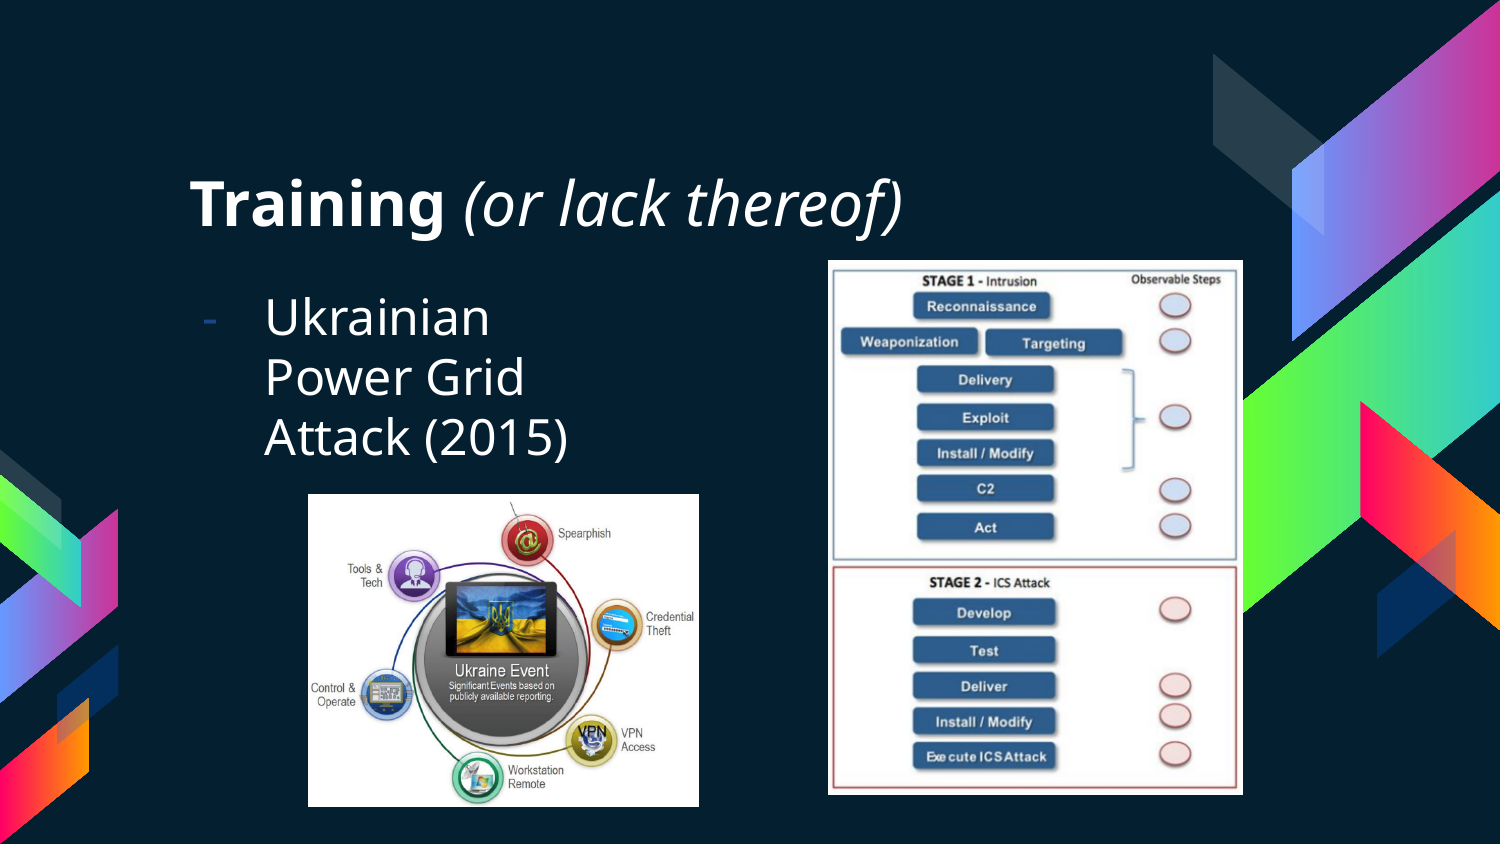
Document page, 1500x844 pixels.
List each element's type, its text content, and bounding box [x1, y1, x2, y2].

list Ukrainian Power Grid Attack (2015) [175, 270, 615, 725]
picture [827, 260, 1243, 795]
picture [308, 493, 700, 808]
title Training (or lack thereof) [175, 149, 1155, 255]
